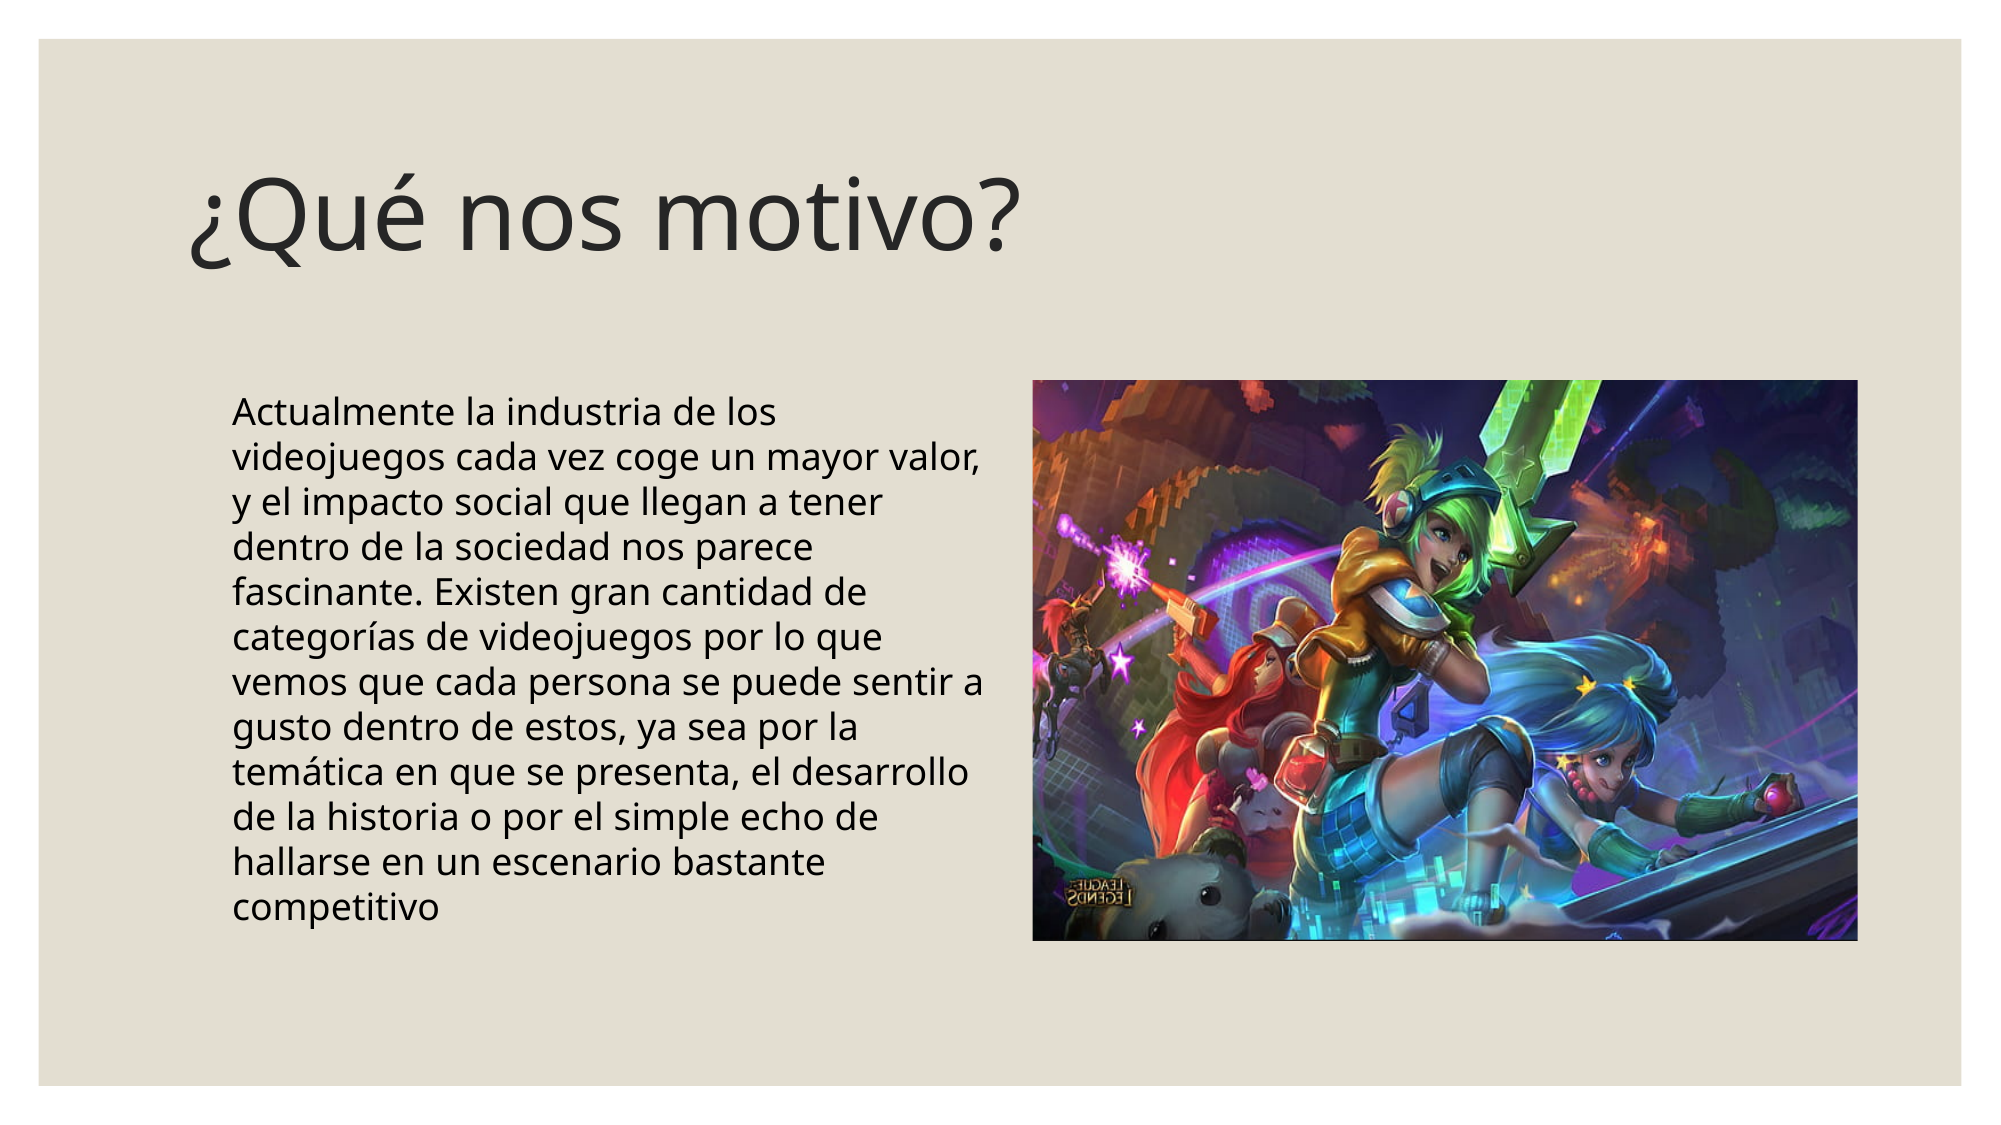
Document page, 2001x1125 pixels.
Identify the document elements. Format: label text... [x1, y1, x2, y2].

picture [1032, 380, 1858, 941]
text_box Actualmente la industria de los videojuegos cada vez coge un mayor valor, y el impacto social que llegan a tener dentro de la sociedad nos parece fascinante. Existen gran cantidad de categorías de videojuegos por lo que vemos que cada persona se puede sentir a gusto dentro de estos, ya sea por la temática en que se presenta, el desarrollo de la historia o por el simple echo de hallarse en un escenario bastante competitivo [217, 380, 1000, 936]
title ¿Qué nos motivo? [174, 105, 1825, 331]
